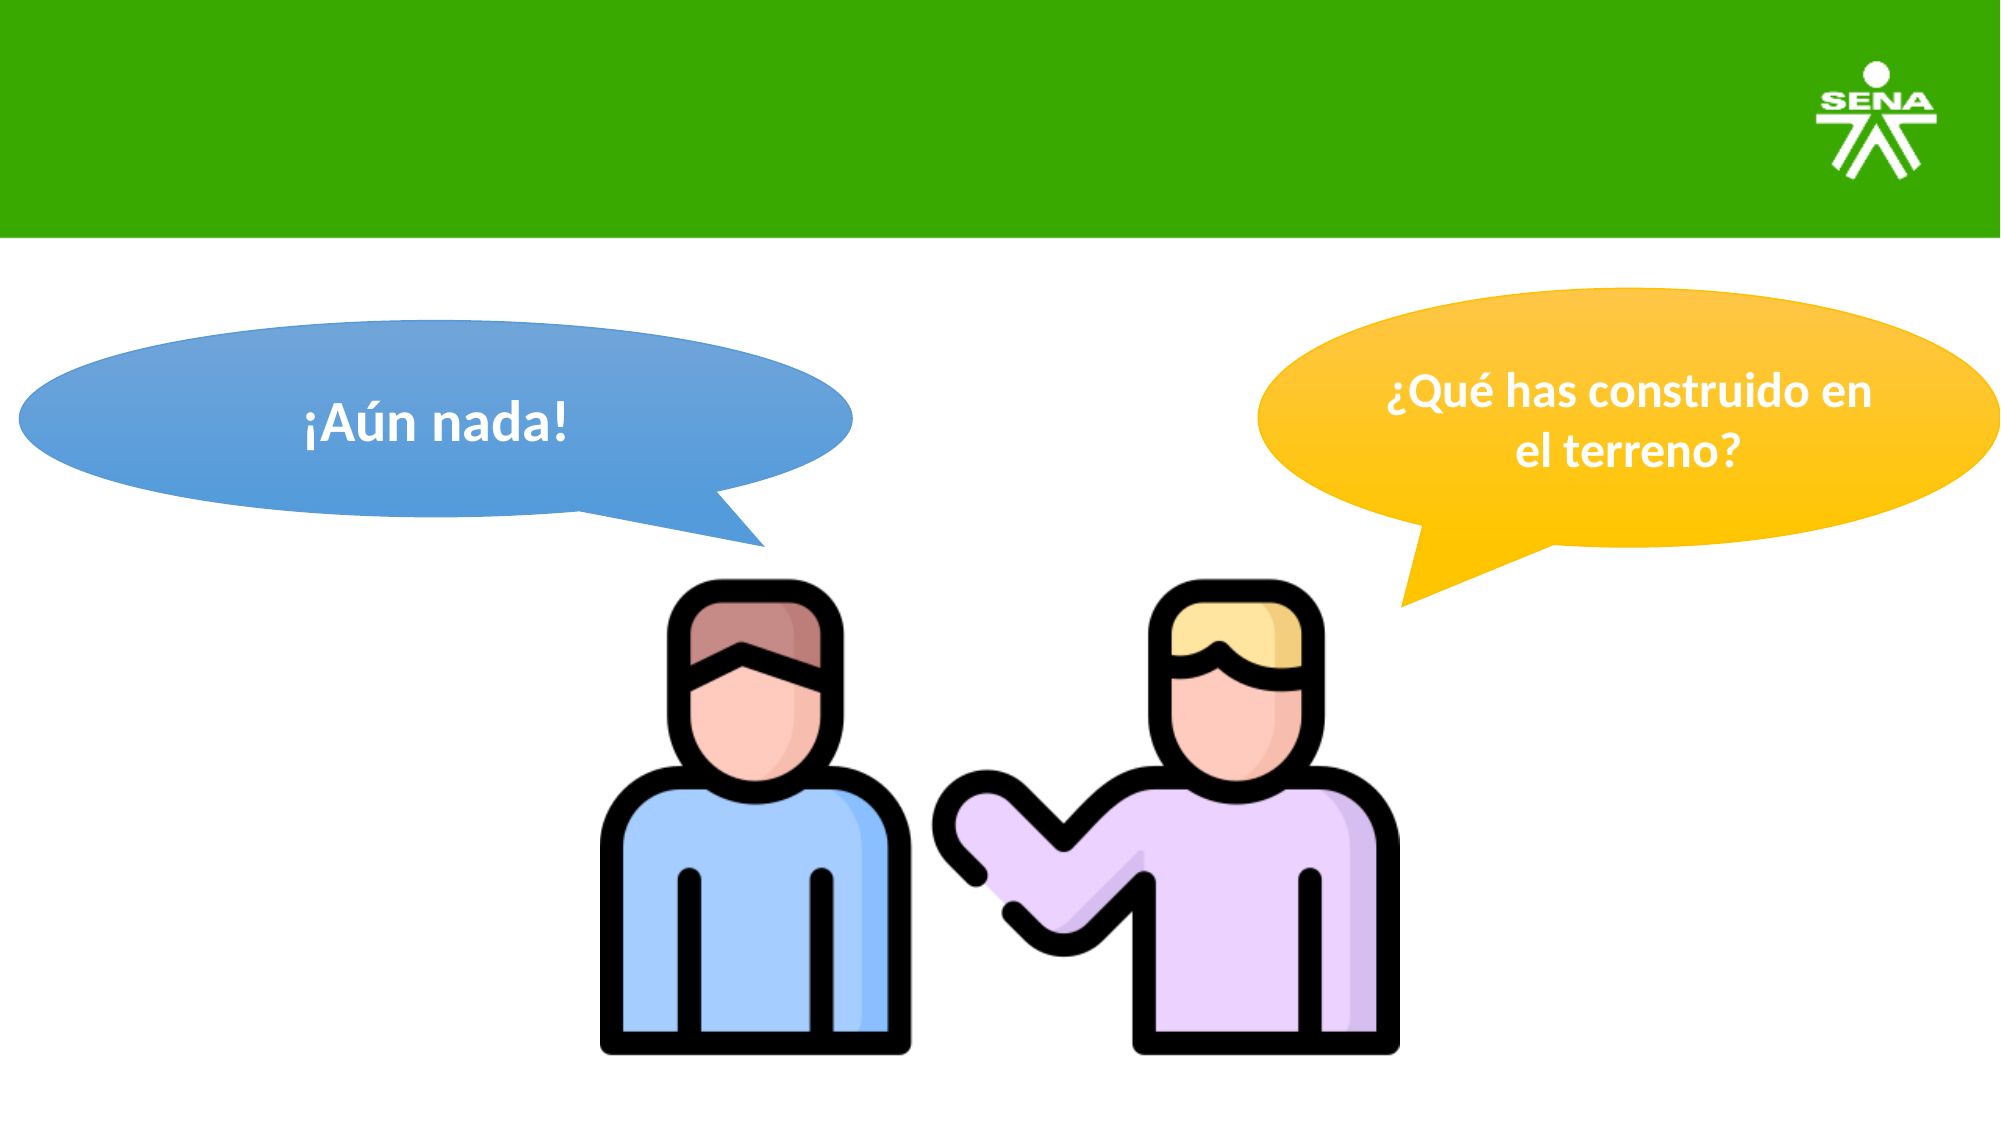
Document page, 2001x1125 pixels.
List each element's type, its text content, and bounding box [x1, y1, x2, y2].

text_box ¡Aún nada! [19, 320, 853, 546]
text_box ¿Qué has construido en el terreno? [1258, 288, 2000, 606]
picture [0, 0, 2001, 1125]
